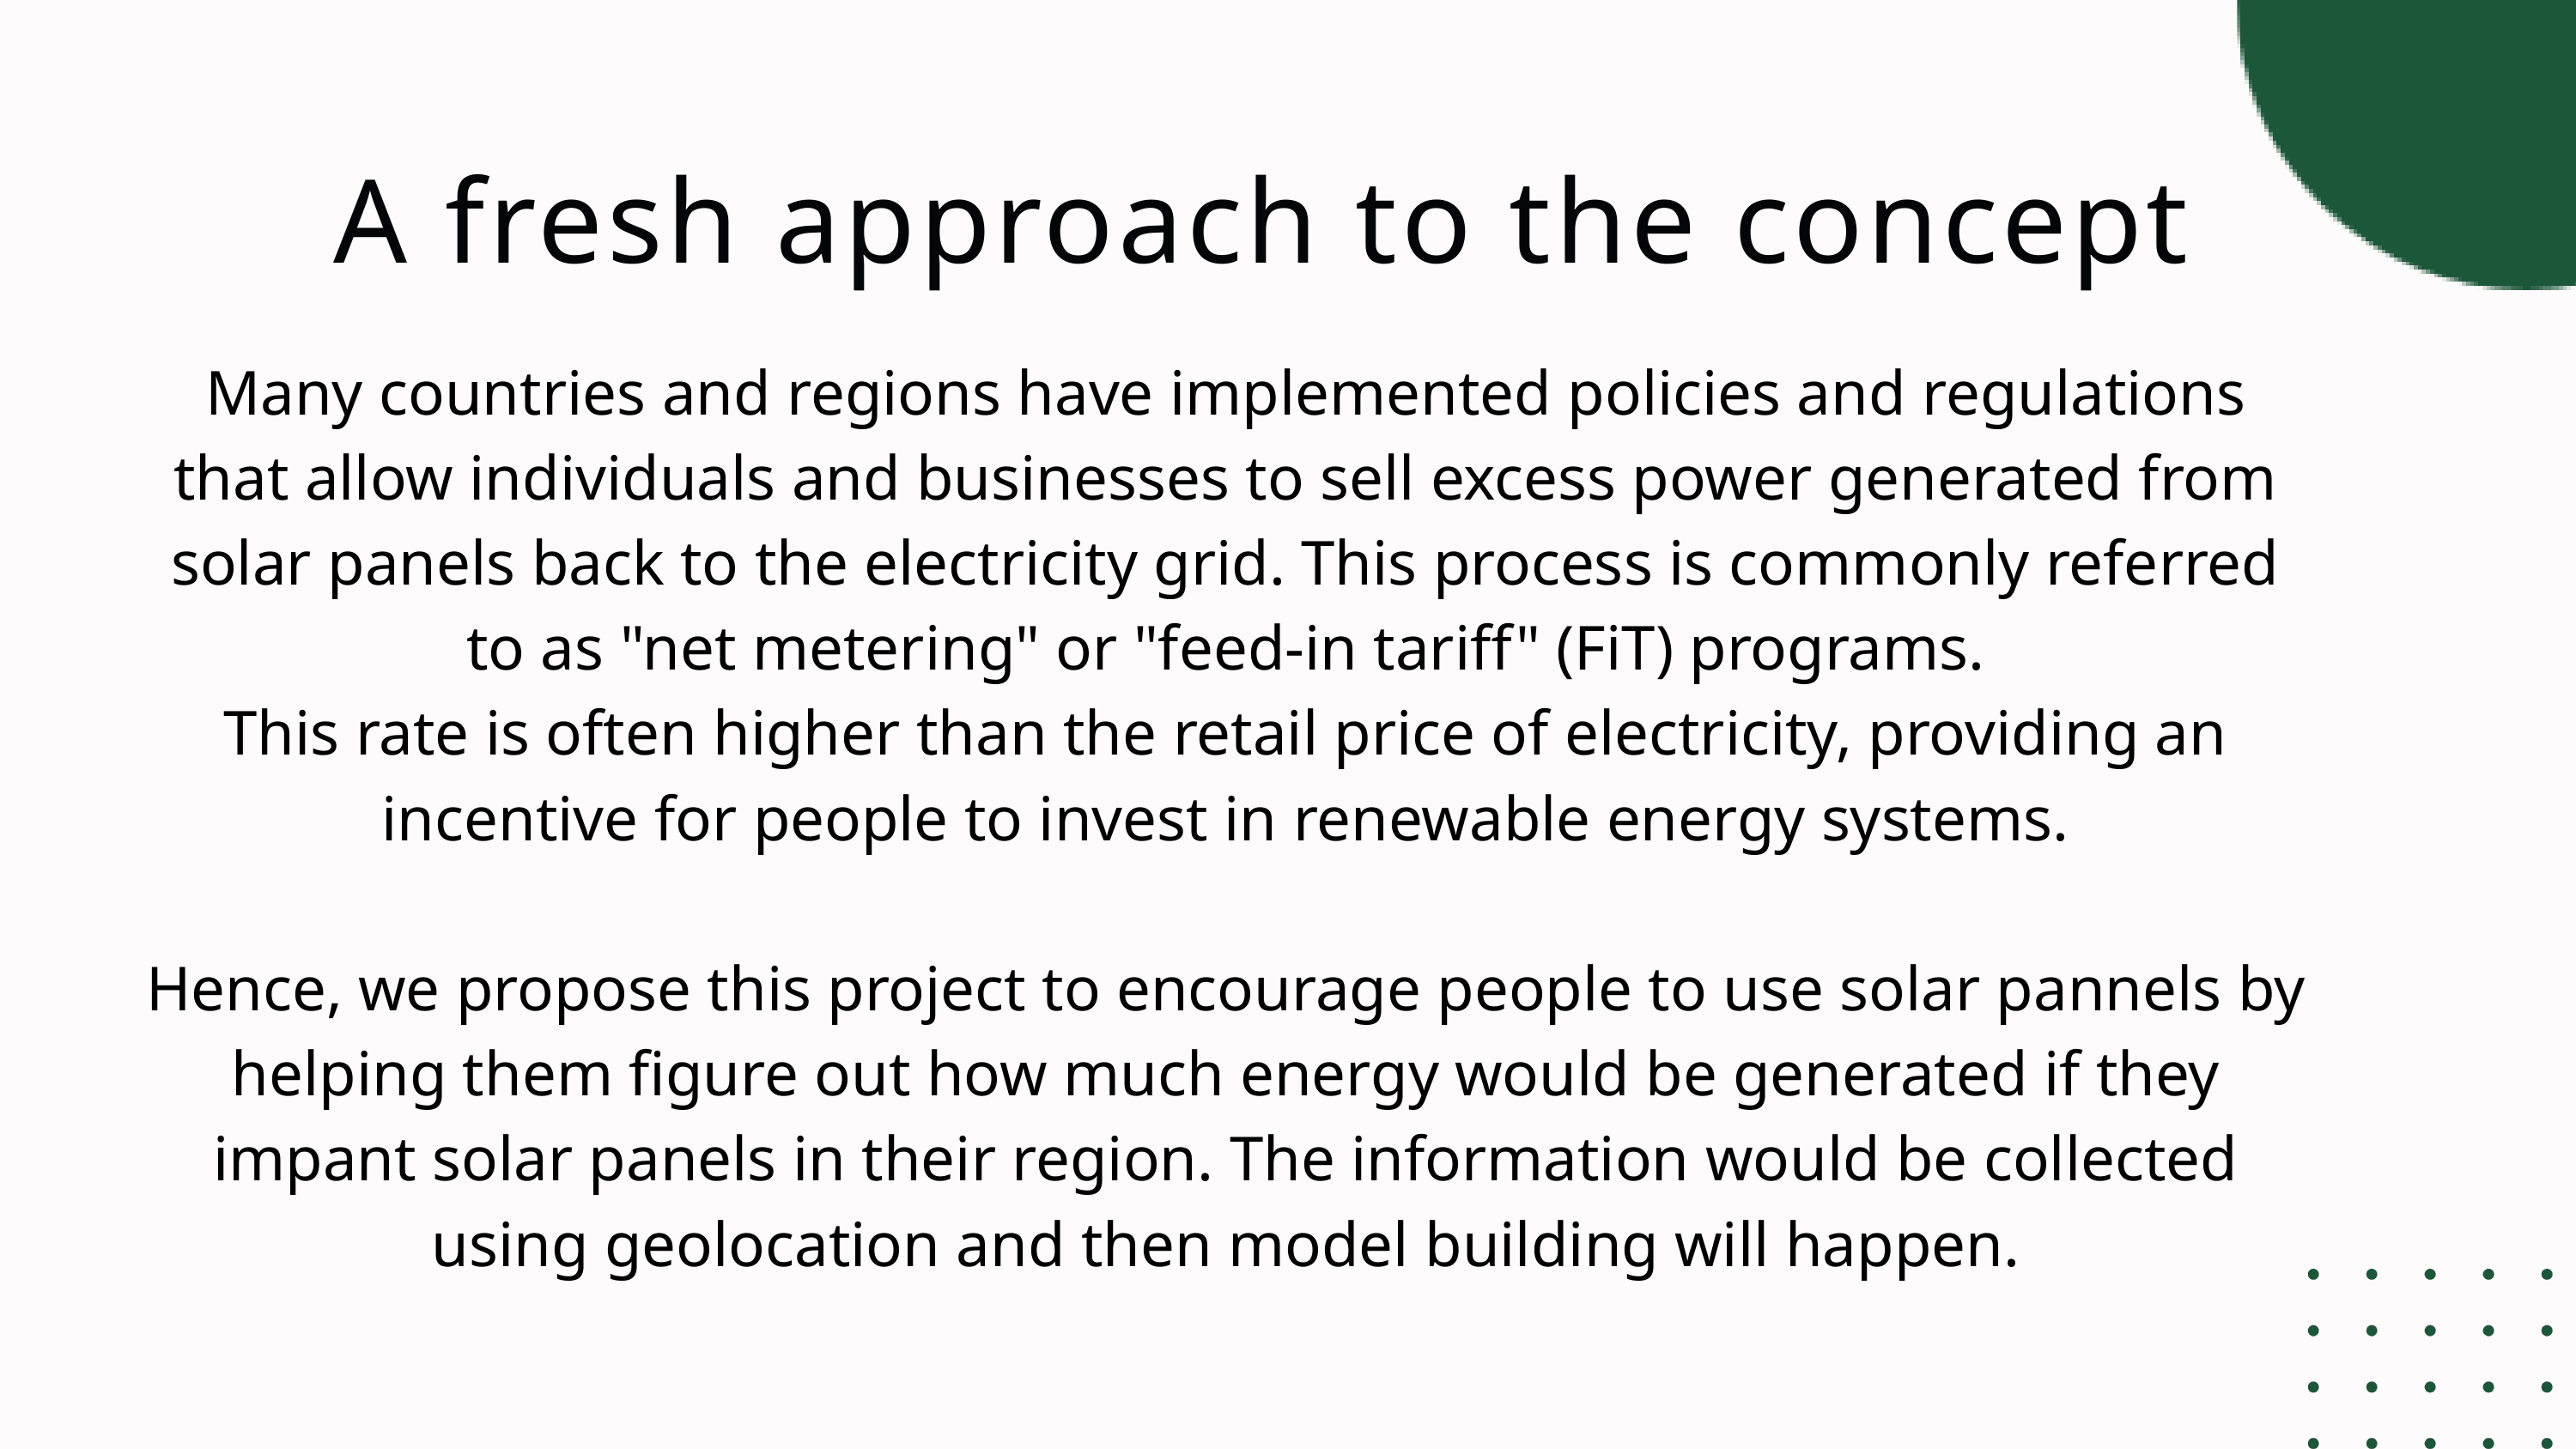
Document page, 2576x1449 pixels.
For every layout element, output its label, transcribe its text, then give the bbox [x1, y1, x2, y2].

text_box A fresh approach to the concept [144, 172, 2381, 287]
text_box [2237, 0, 2576, 290]
text_box Many countries and regions have implemented policies and regulations that allow individuals and businesses to sell excess power generated from solar panels back to the electricity grid. This process is commonly referred to as "net metering" or "feed-in tariff" (FiT) programs. This rate is often higher than the retail price of electricity, providing an incentive for people to invest in renewable energy systems. Hence, we propose this project to encourage people to use solar pannels by helping them figure out how much energy would be generated if they impant solar panels in their region. The information would be collected using geolocation and then model building will happen. [144, 342, 2308, 1279]
text_box [2307, 1268, 2576, 1449]
